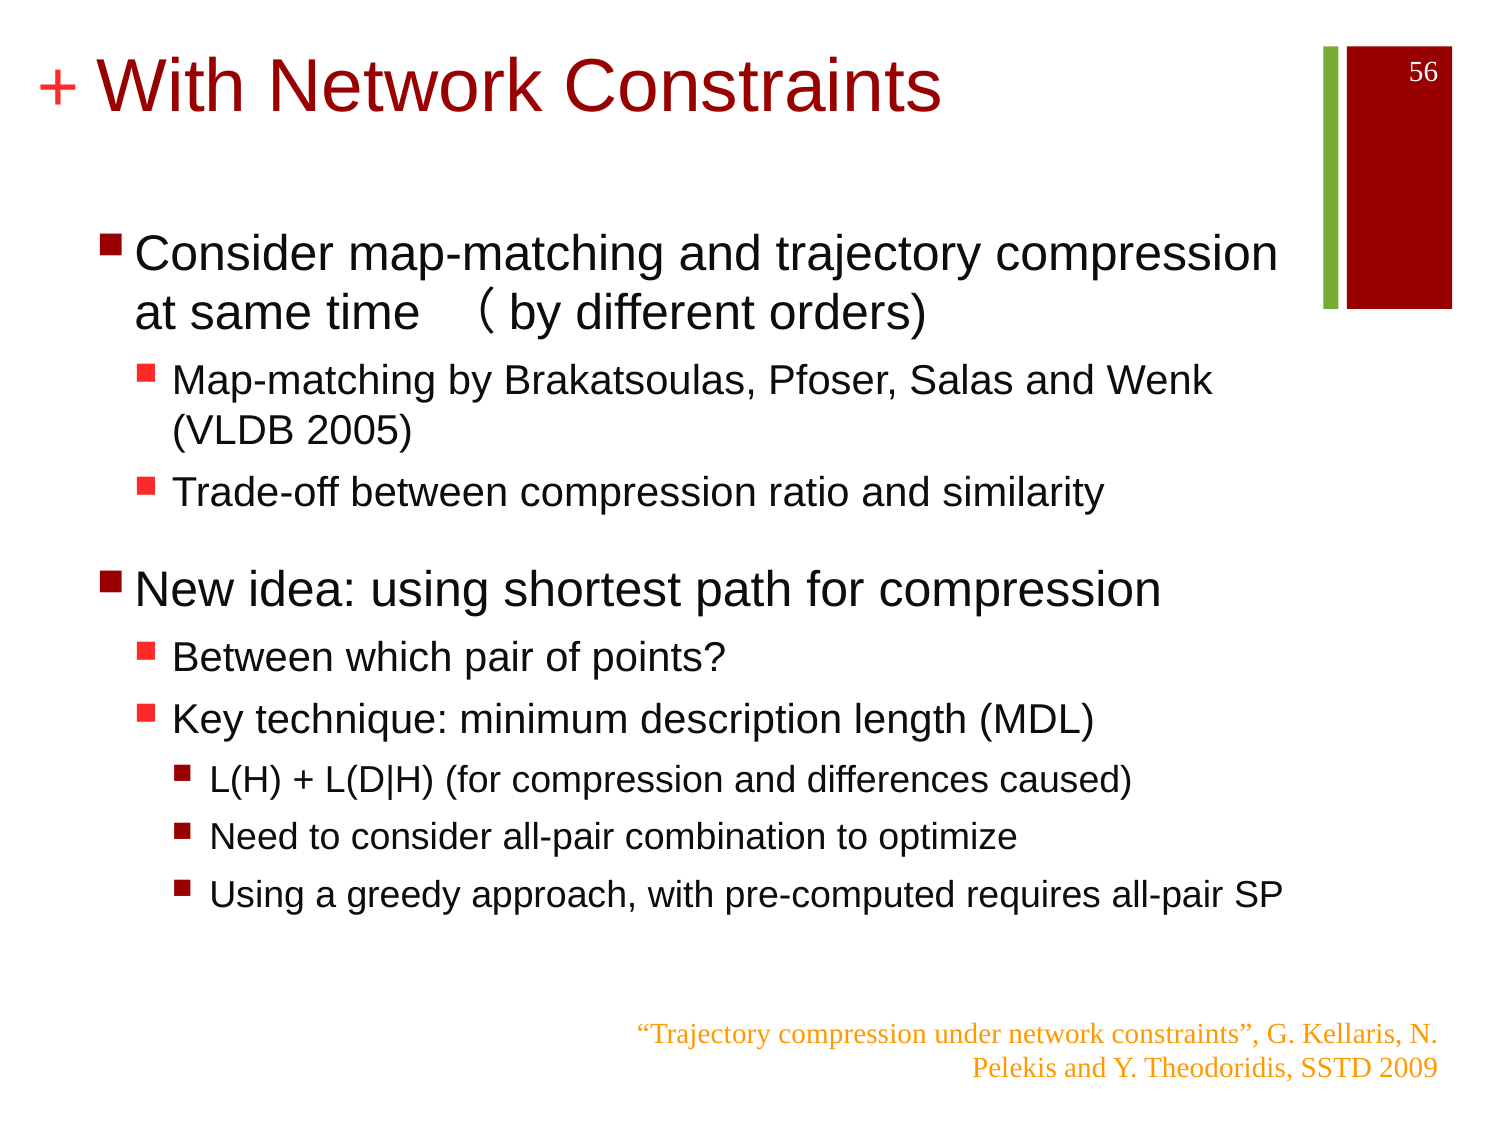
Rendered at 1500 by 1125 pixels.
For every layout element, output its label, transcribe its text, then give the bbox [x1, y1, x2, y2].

list Consider map-matching and trajectory compression at same time （by different orders) Map-matching by Brakatsoulas, Pfoser, Salas and Wenk (VLDB 2005) Trade-off between compression ratio and similarity New idea: using shortest path for compression Between which pair of points? Key technique: minimum description length (MDL) L(H) + L(D|H) (for compression and differences caused) Need to consider all-pair combination to optimize Using a greedy approach, with pre-computed requires all-pair SP [81, 212, 1322, 1025]
slide_number 56 [1362, 39, 1454, 100]
title With Network Constraints [81, 29, 1322, 212]
text_box “Trajectory compression under network constraints”, G. Kellaris, N. Pelekis and Y. Theodoridis, SSTD 2009 [533, 1006, 1454, 1092]
